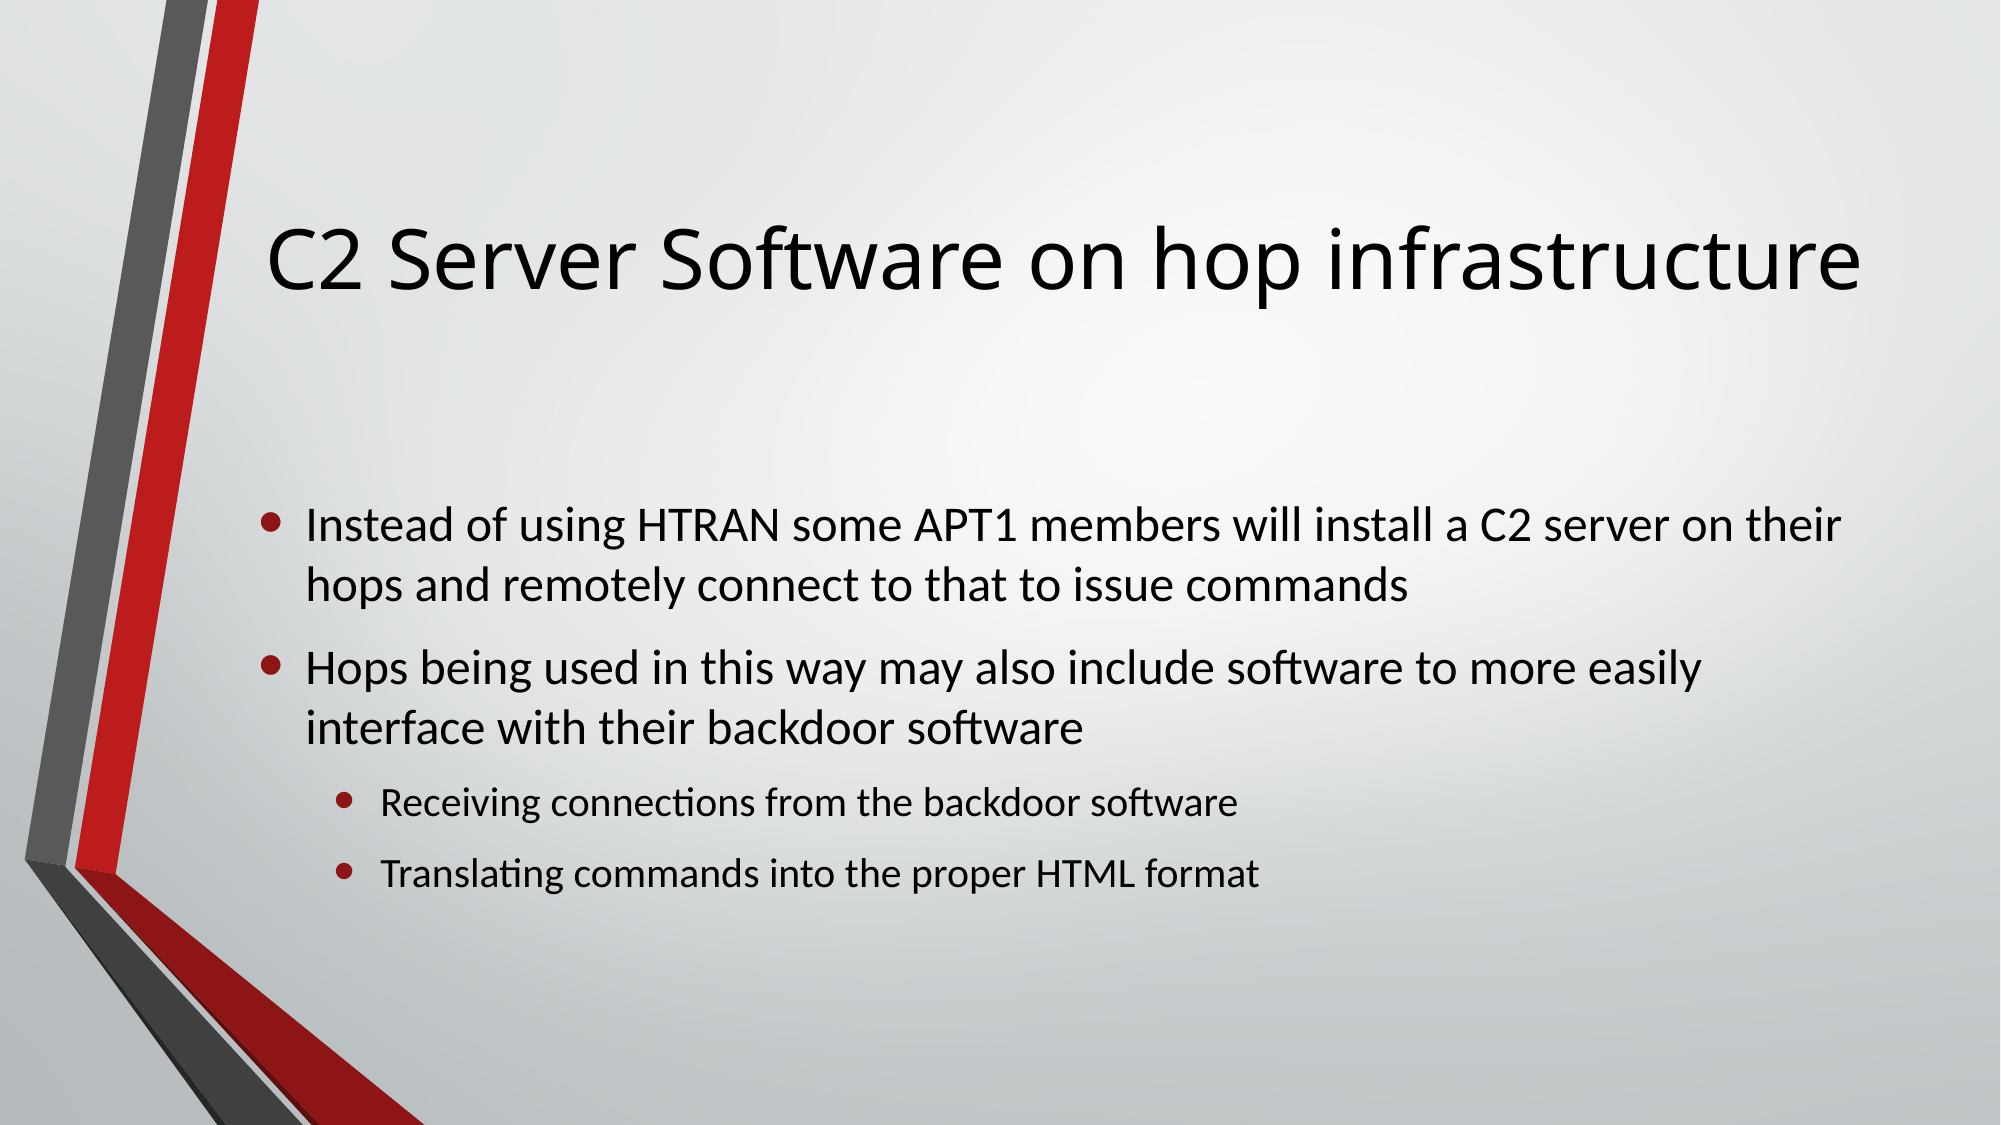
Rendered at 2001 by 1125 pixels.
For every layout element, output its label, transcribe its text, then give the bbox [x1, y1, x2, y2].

title C2 Server Software on hop infrastructure [243, 112, 1887, 400]
list Instead of using HTRAN some APT1 members will install a C2 server on their hops and remotely connect to that to issue commands Hops being used in this way may also include software to more easily interface with their backdoor software Receiving connections from the backdoor software Translating commands into the proper HTML format [243, 437, 1887, 950]
